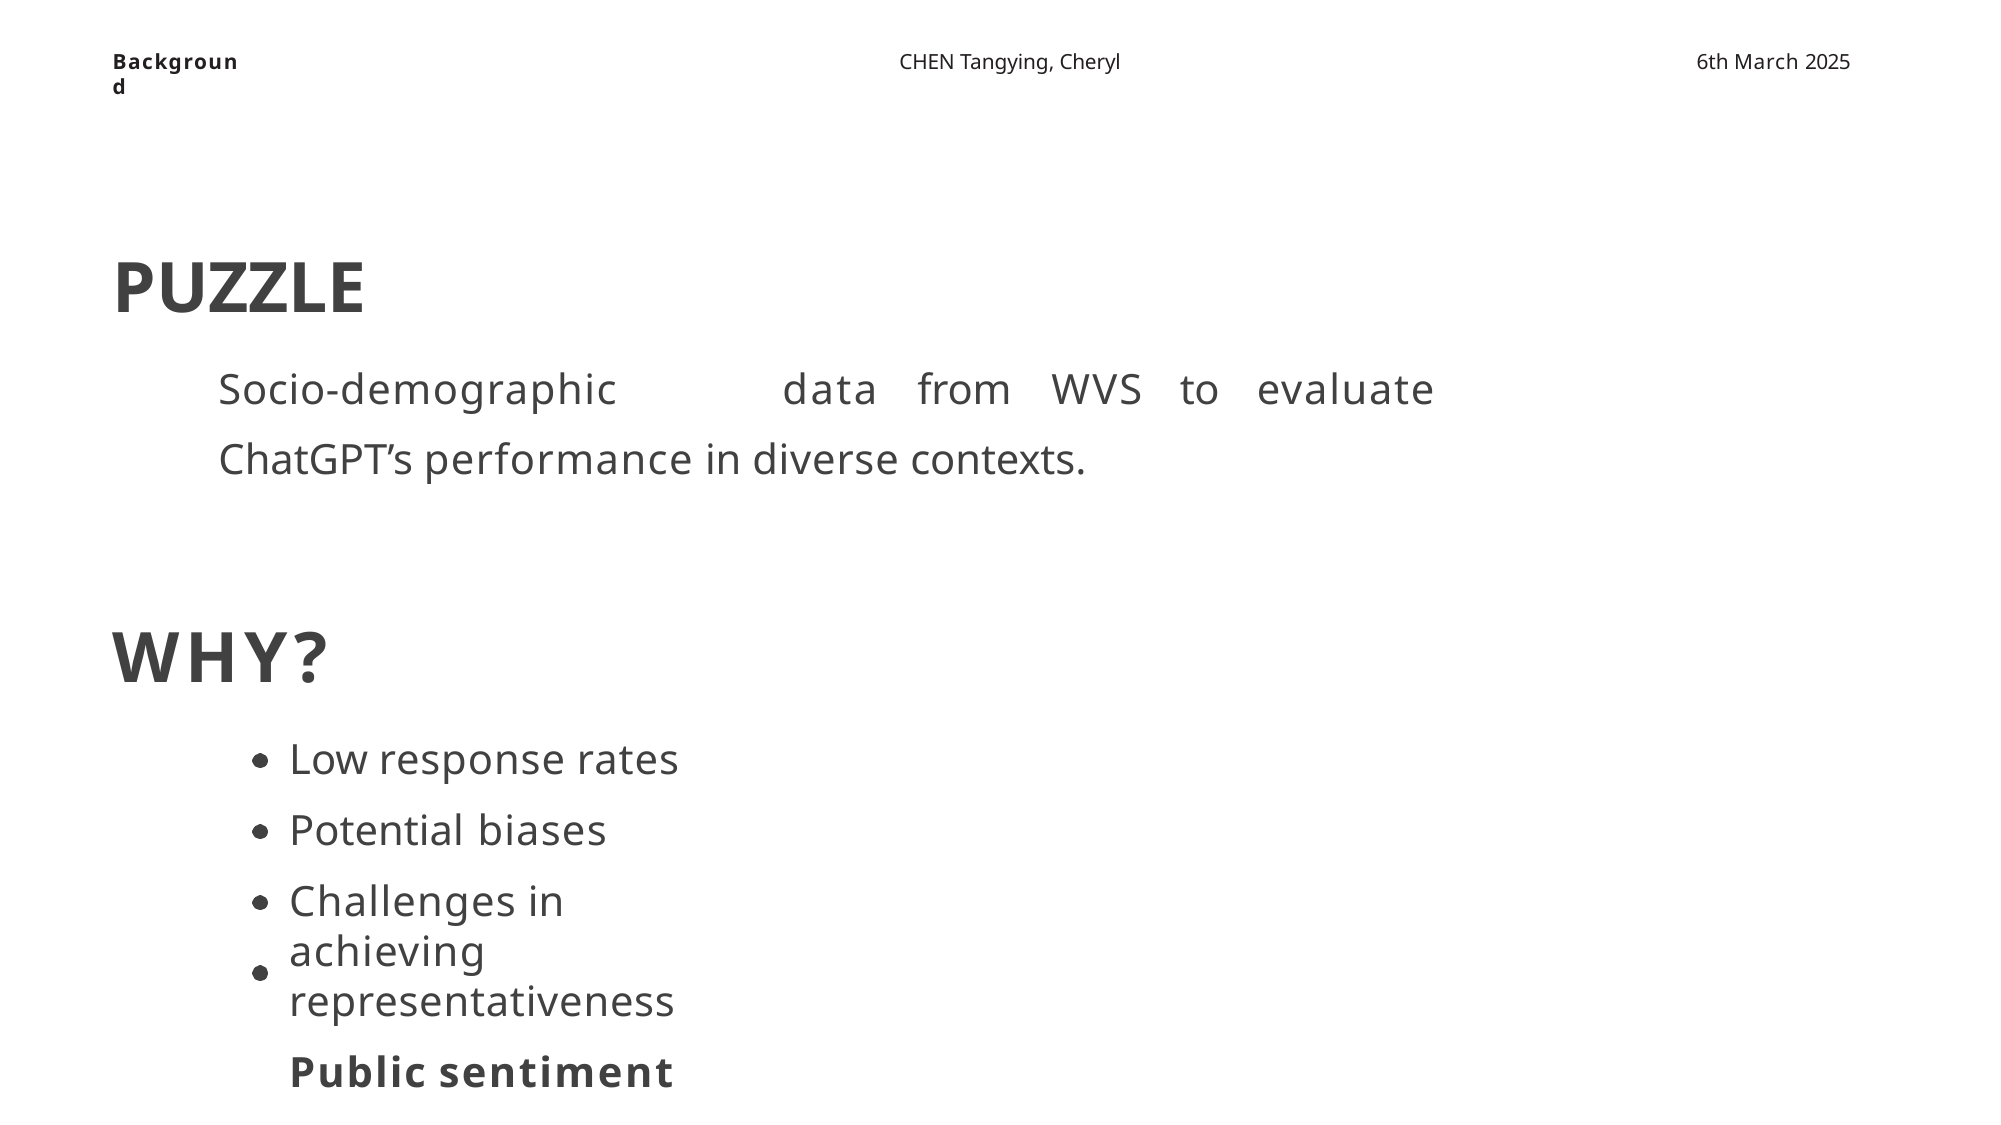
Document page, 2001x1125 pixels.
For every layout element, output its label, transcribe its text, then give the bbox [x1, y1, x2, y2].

text_box WHY? Low response rates Potential biases Challenges in achieving representativeness Public sentiment [111, 611, 1200, 1096]
text_box PUZZLE Socio-demographic data from WVS to evaluate ChatGPT’s performance in diverse contexts. [111, 241, 1582, 484]
text_box Background [111, 47, 246, 99]
text_box CHEN Tangying, Cheryl [897, 47, 1136, 74]
picture [252, 823, 268, 840]
picture [252, 894, 268, 911]
picture [252, 965, 268, 981]
picture [252, 752, 268, 769]
text_box 6th March 2025 [1695, 47, 1860, 74]
